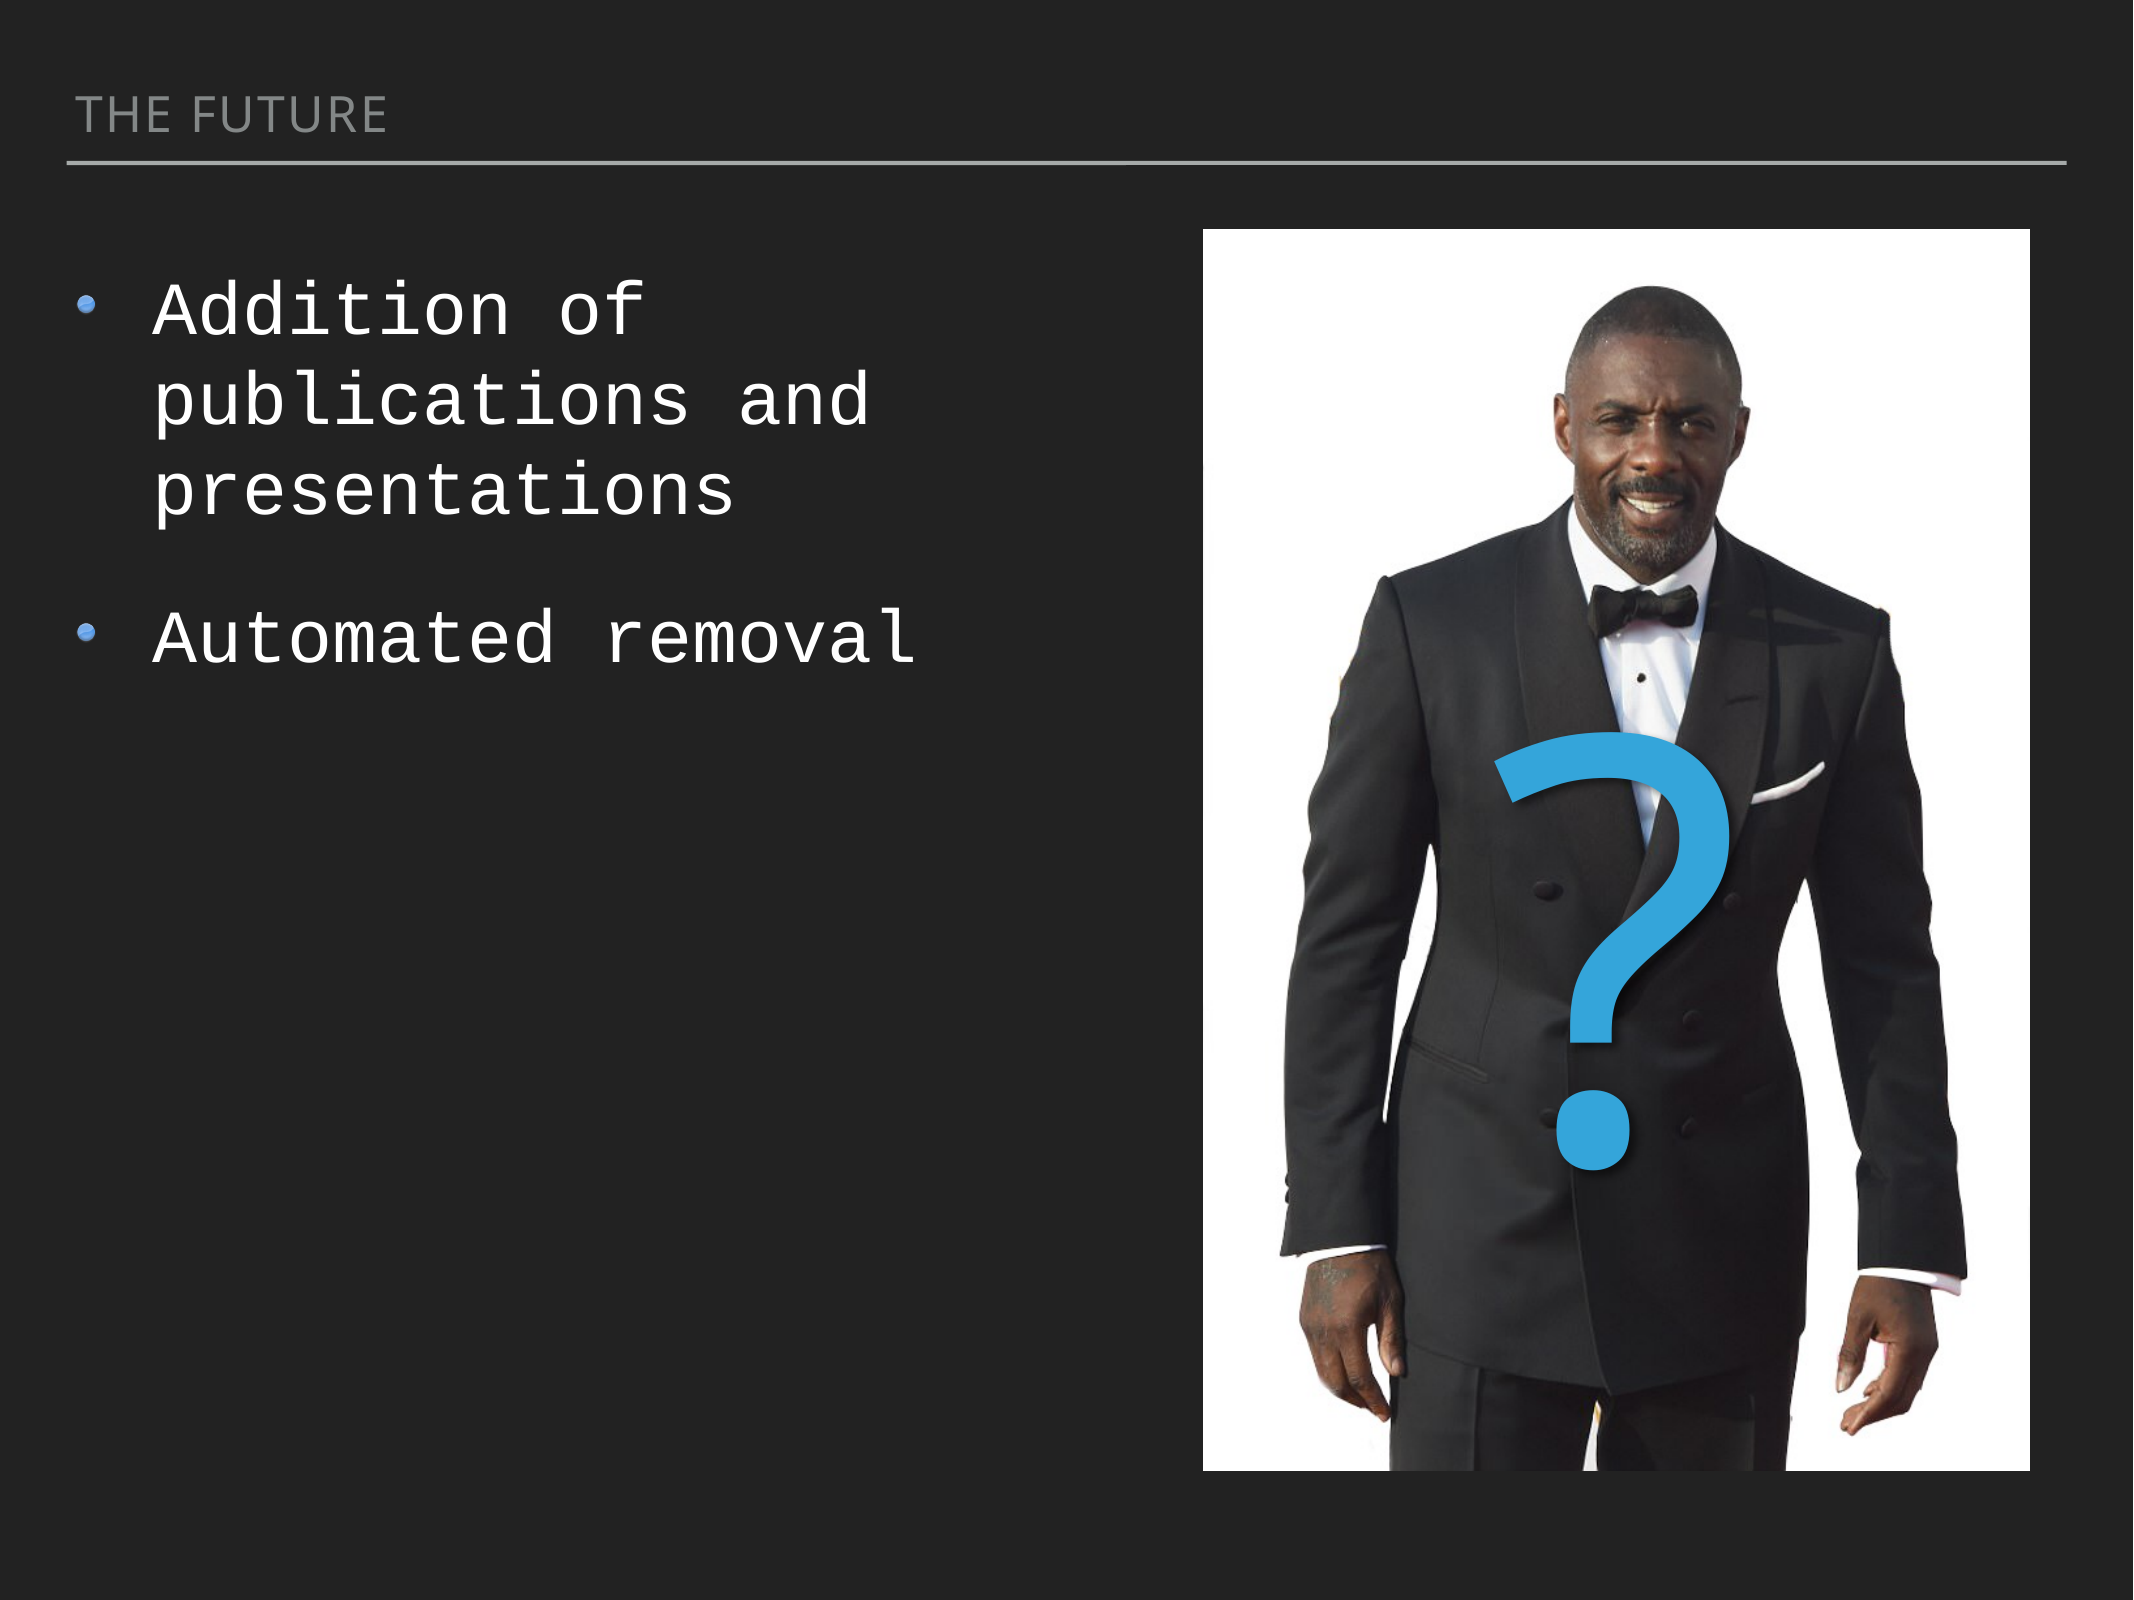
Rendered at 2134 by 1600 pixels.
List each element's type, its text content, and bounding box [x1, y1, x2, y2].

picture [75, 621, 97, 643]
list Addition of publications and presentations Automated removal [66, 250, 1101, 1451]
list The future [66, 74, 1901, 151]
picture [1203, 229, 2030, 1472]
picture [75, 293, 97, 315]
